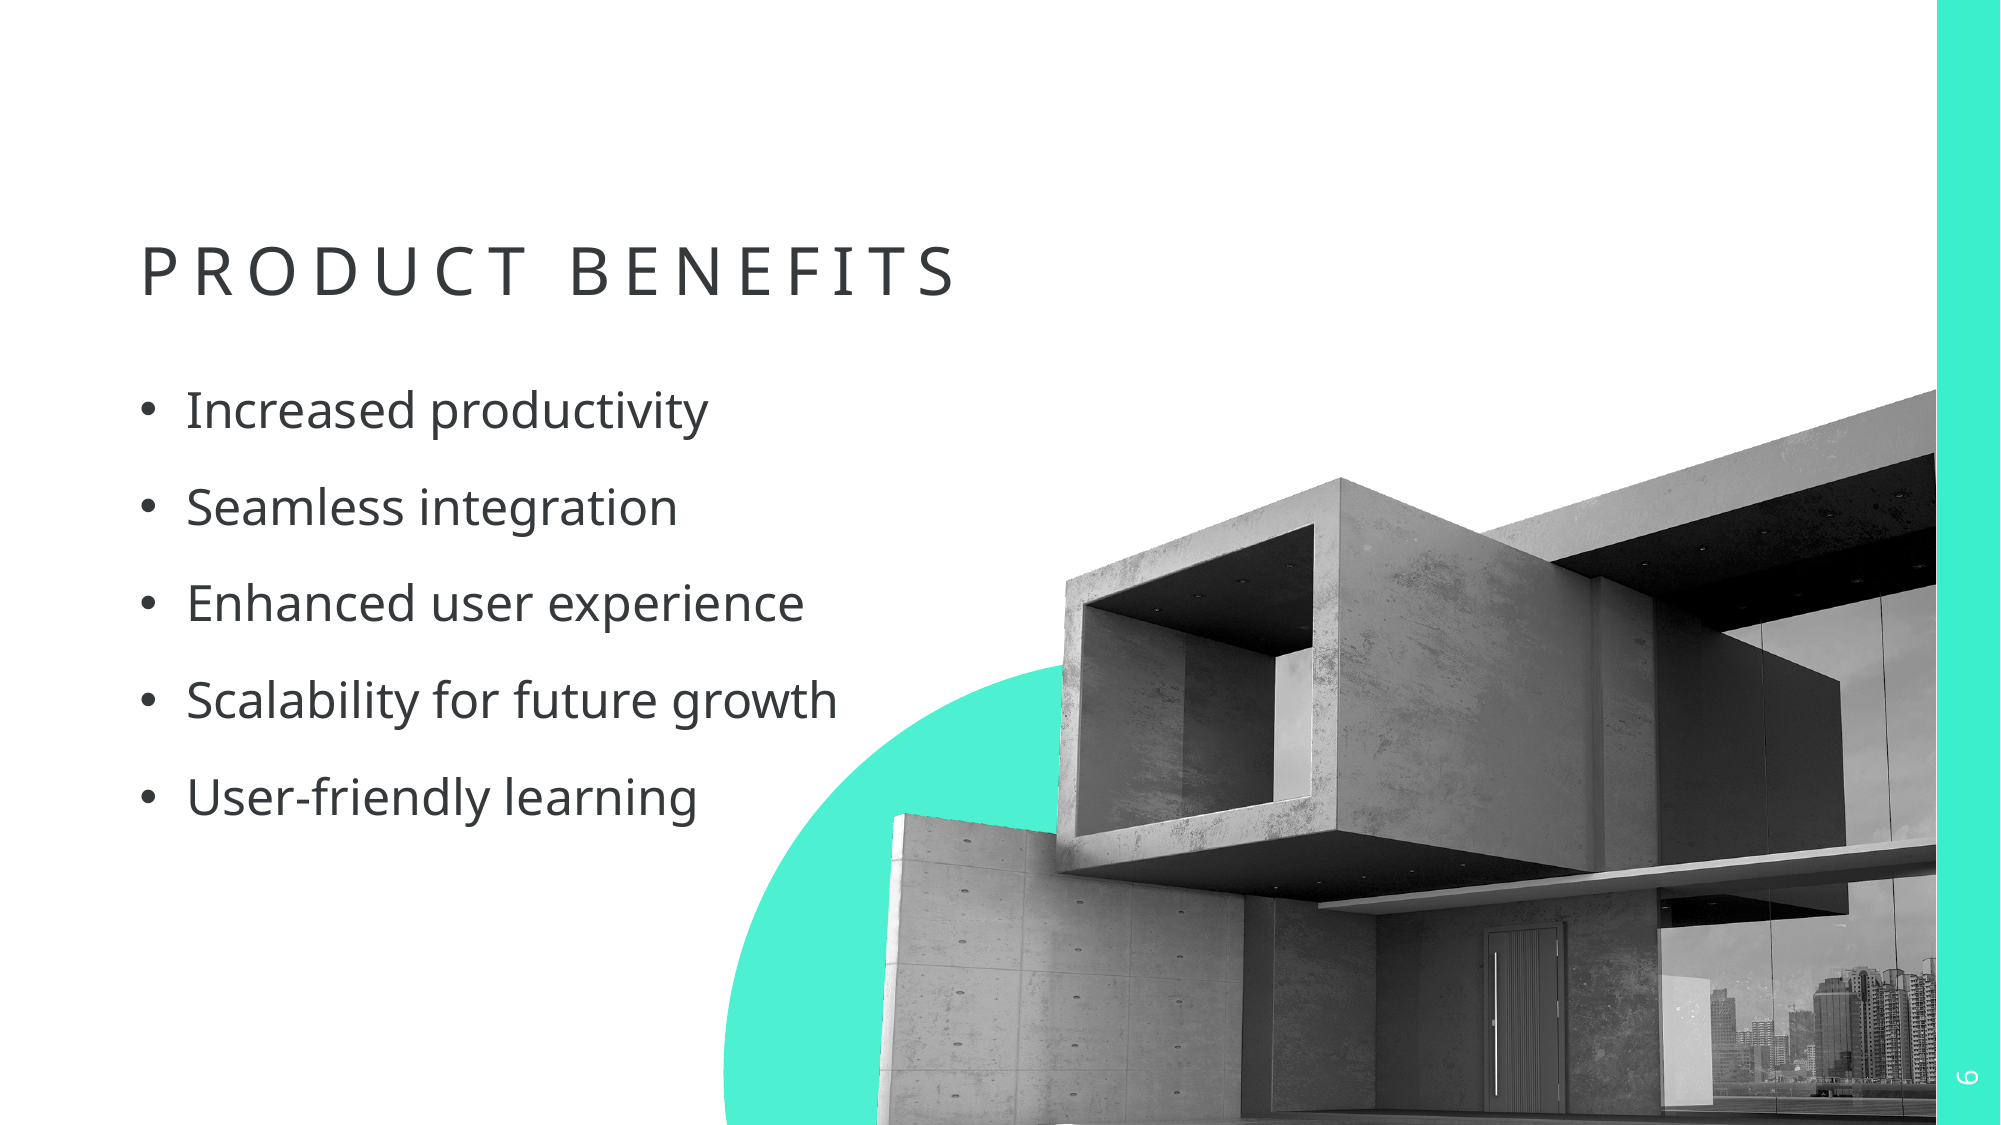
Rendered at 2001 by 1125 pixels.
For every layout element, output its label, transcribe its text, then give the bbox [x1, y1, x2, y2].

list Increased productivity Seamless integration Enhanced user experience Scalability for future growth User-friendly learning [139, 366, 932, 951]
slide_number 6 [1937, 1032, 2000, 1125]
title Product benefits [139, 68, 1937, 309]
picture [682, 348, 1937, 1125]
